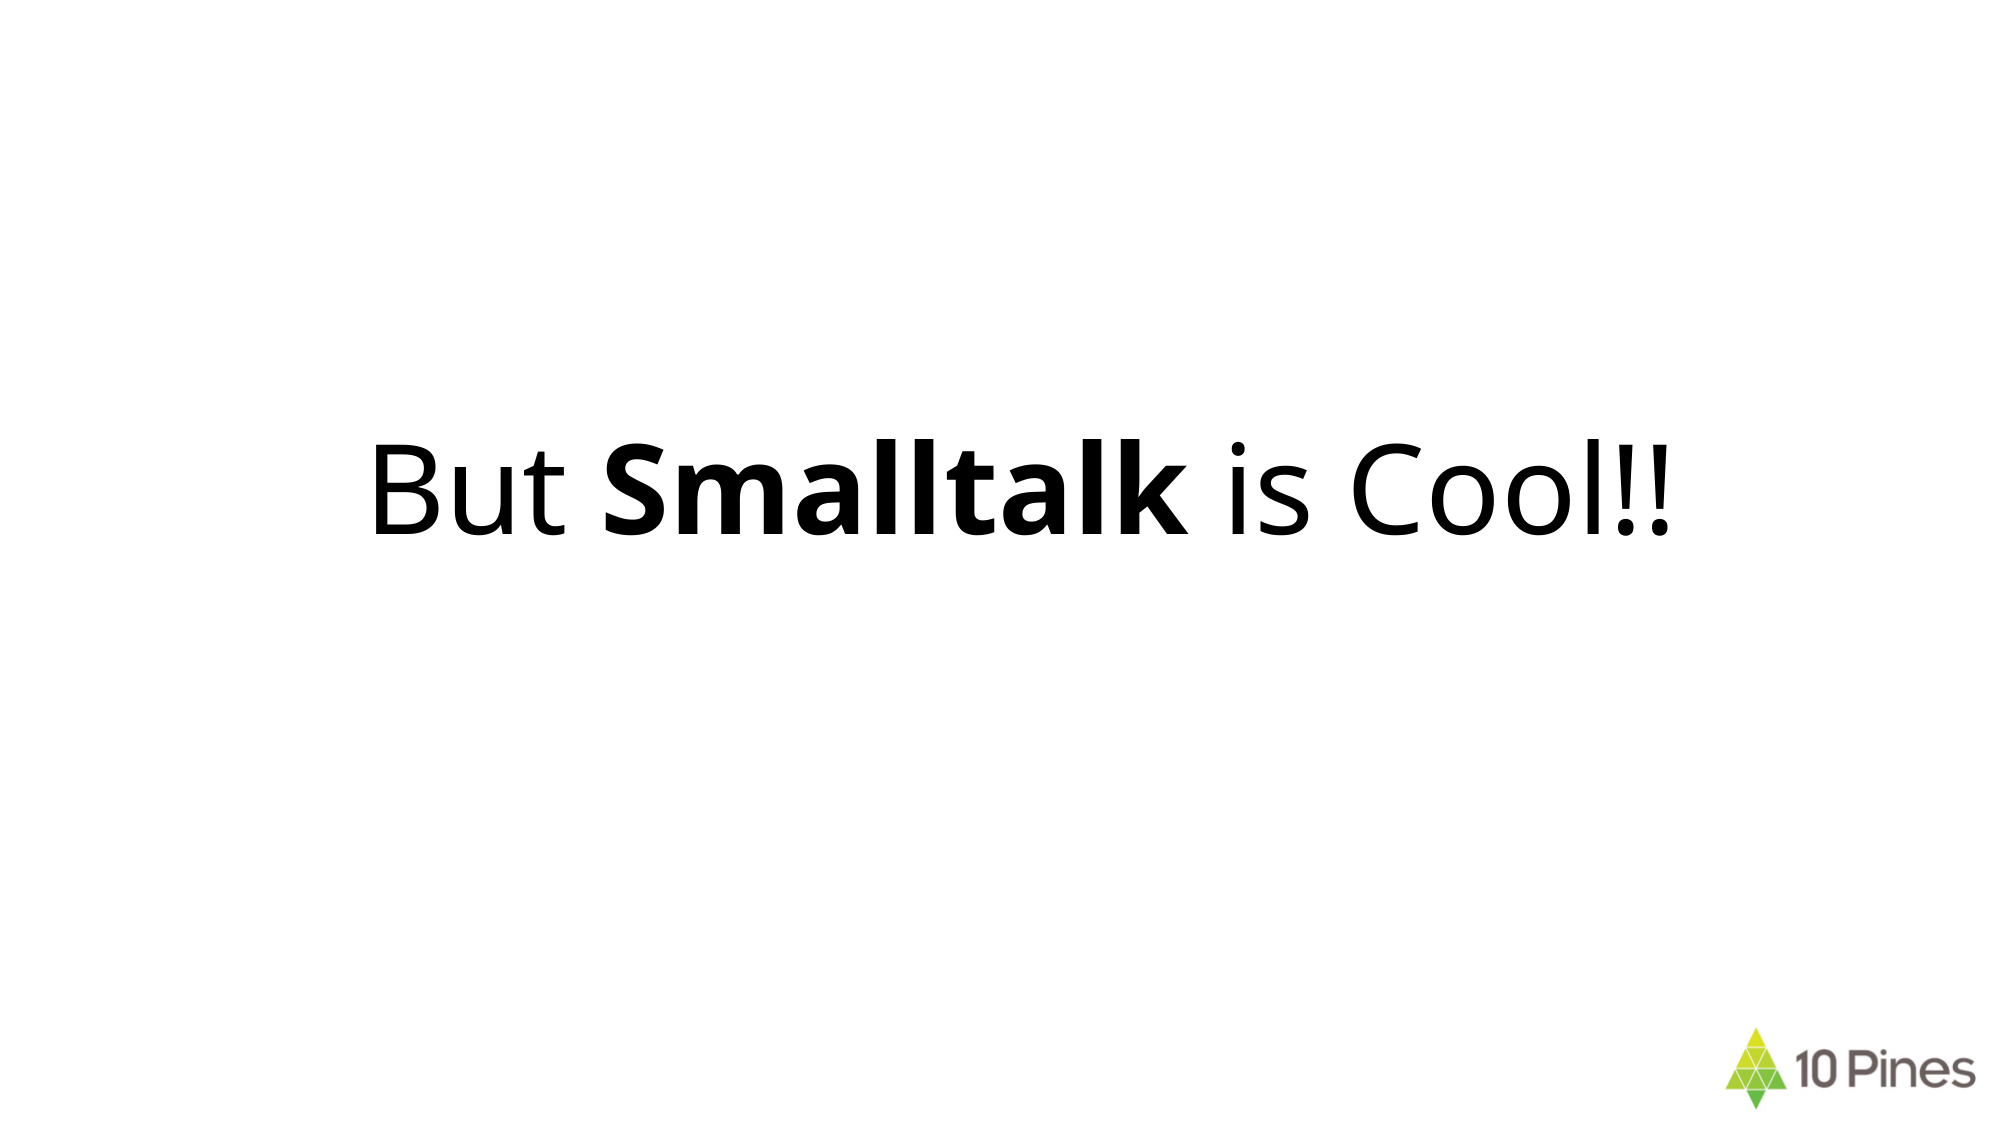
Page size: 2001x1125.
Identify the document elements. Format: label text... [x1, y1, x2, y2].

picture [1709, 1013, 1992, 1124]
title But Smalltalk is Cool!! [158, 384, 1884, 603]
